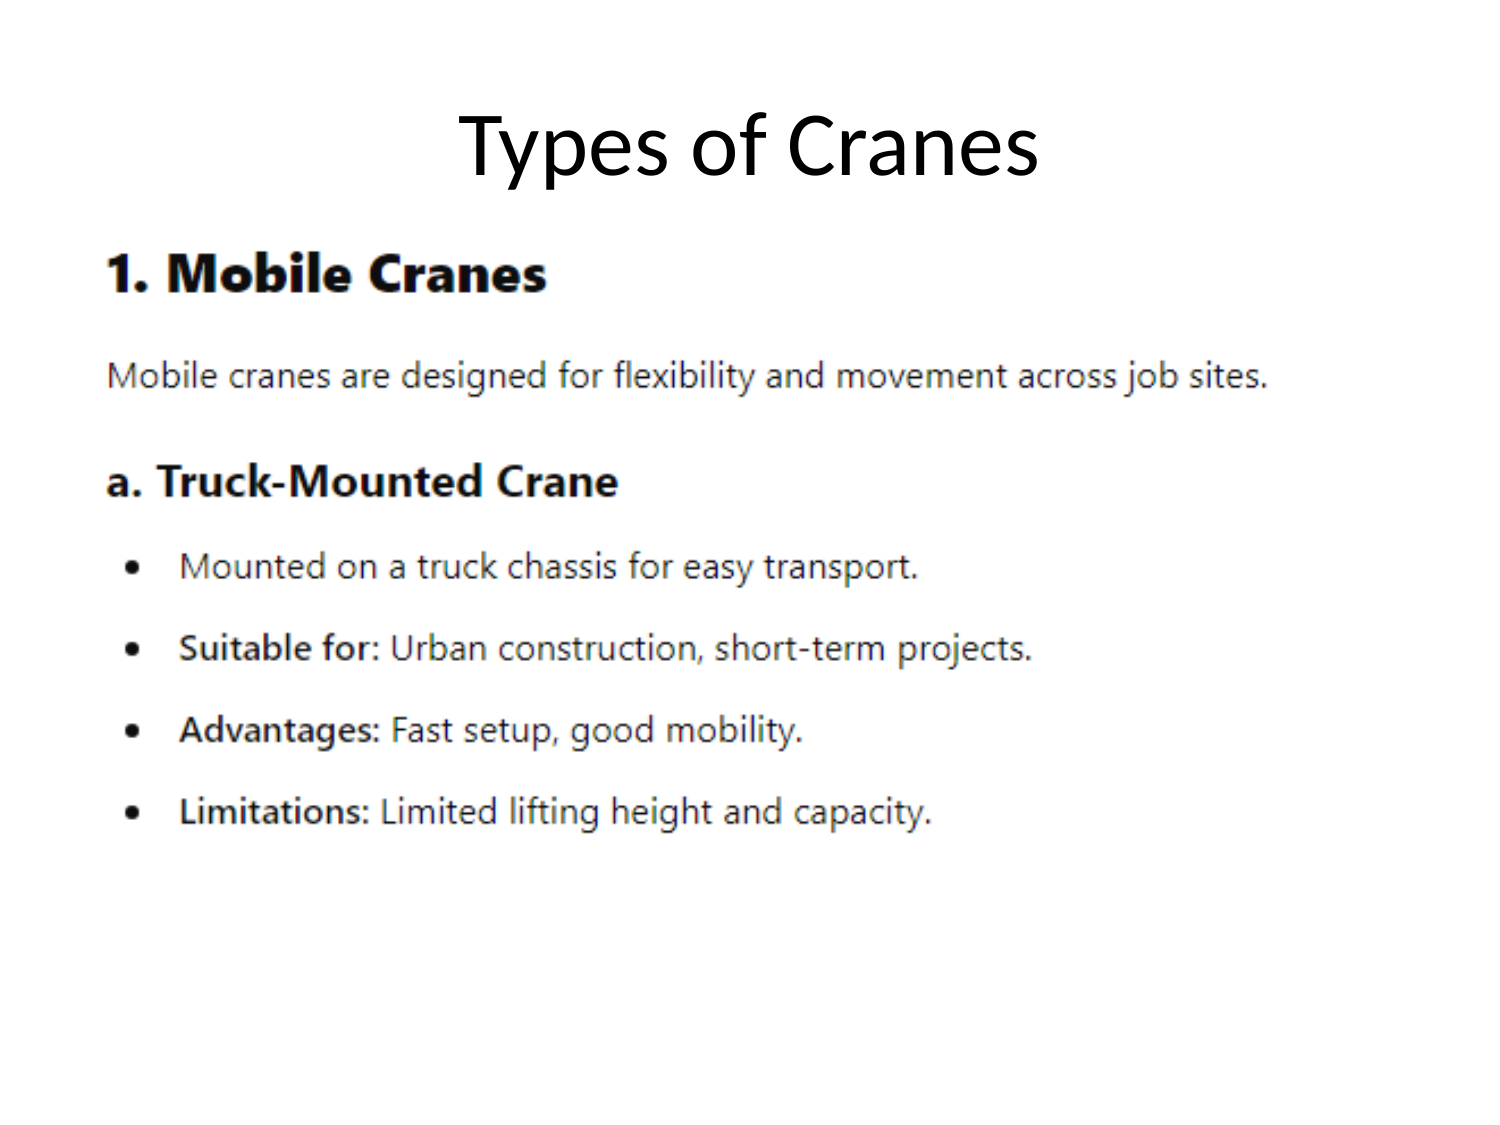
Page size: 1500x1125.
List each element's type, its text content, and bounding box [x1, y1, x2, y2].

picture [76, 243, 1329, 863]
title Types of Cranes [75, 45, 1425, 233]
